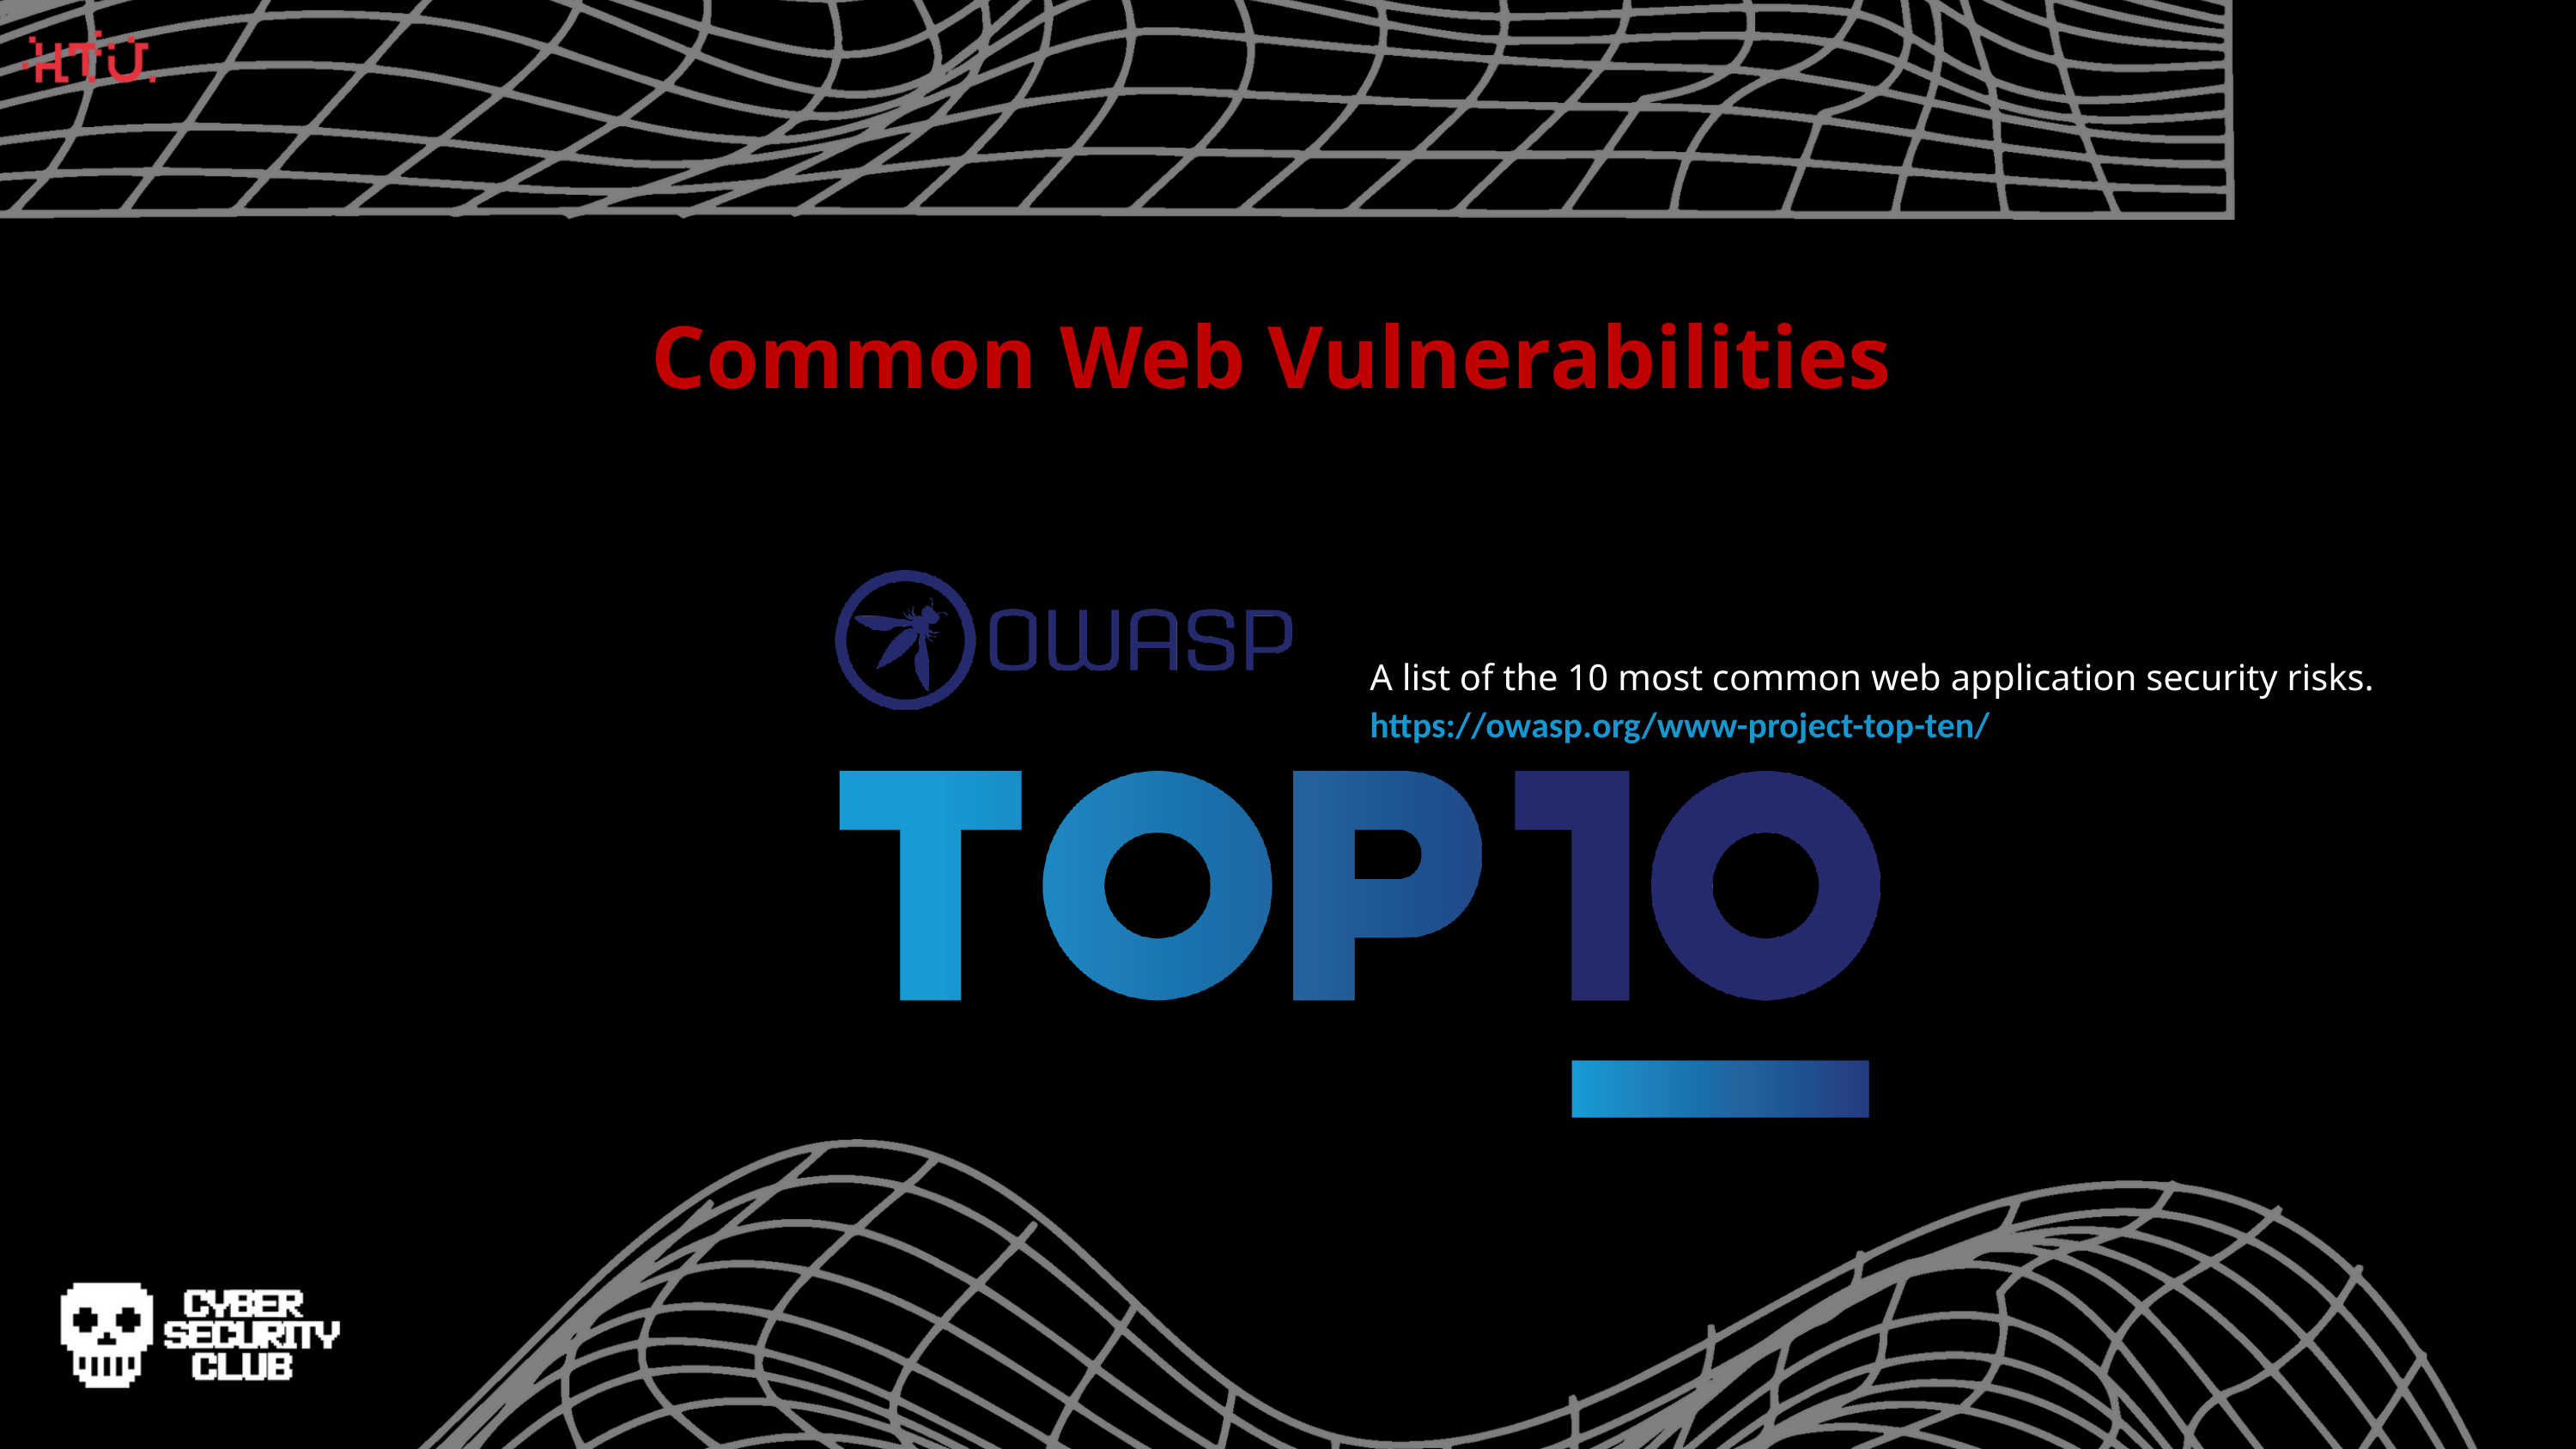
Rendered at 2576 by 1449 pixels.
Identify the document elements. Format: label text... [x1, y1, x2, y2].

text_box [236, 1139, 2544, 1449]
text_box [0, 0, 2237, 220]
picture [757, 516, 1957, 1172]
text_box [52, 1275, 344, 1392]
text_box A list of the 10 most common web application security risks. [1960, 648, 2576, 705]
text_box Common Web Vulnerabilities [259, 296, 2285, 413]
text_box https://owasp.org/www-project-top-ten/ [1960, 705, 2576, 751]
text_box [21, 0, 156, 124]
